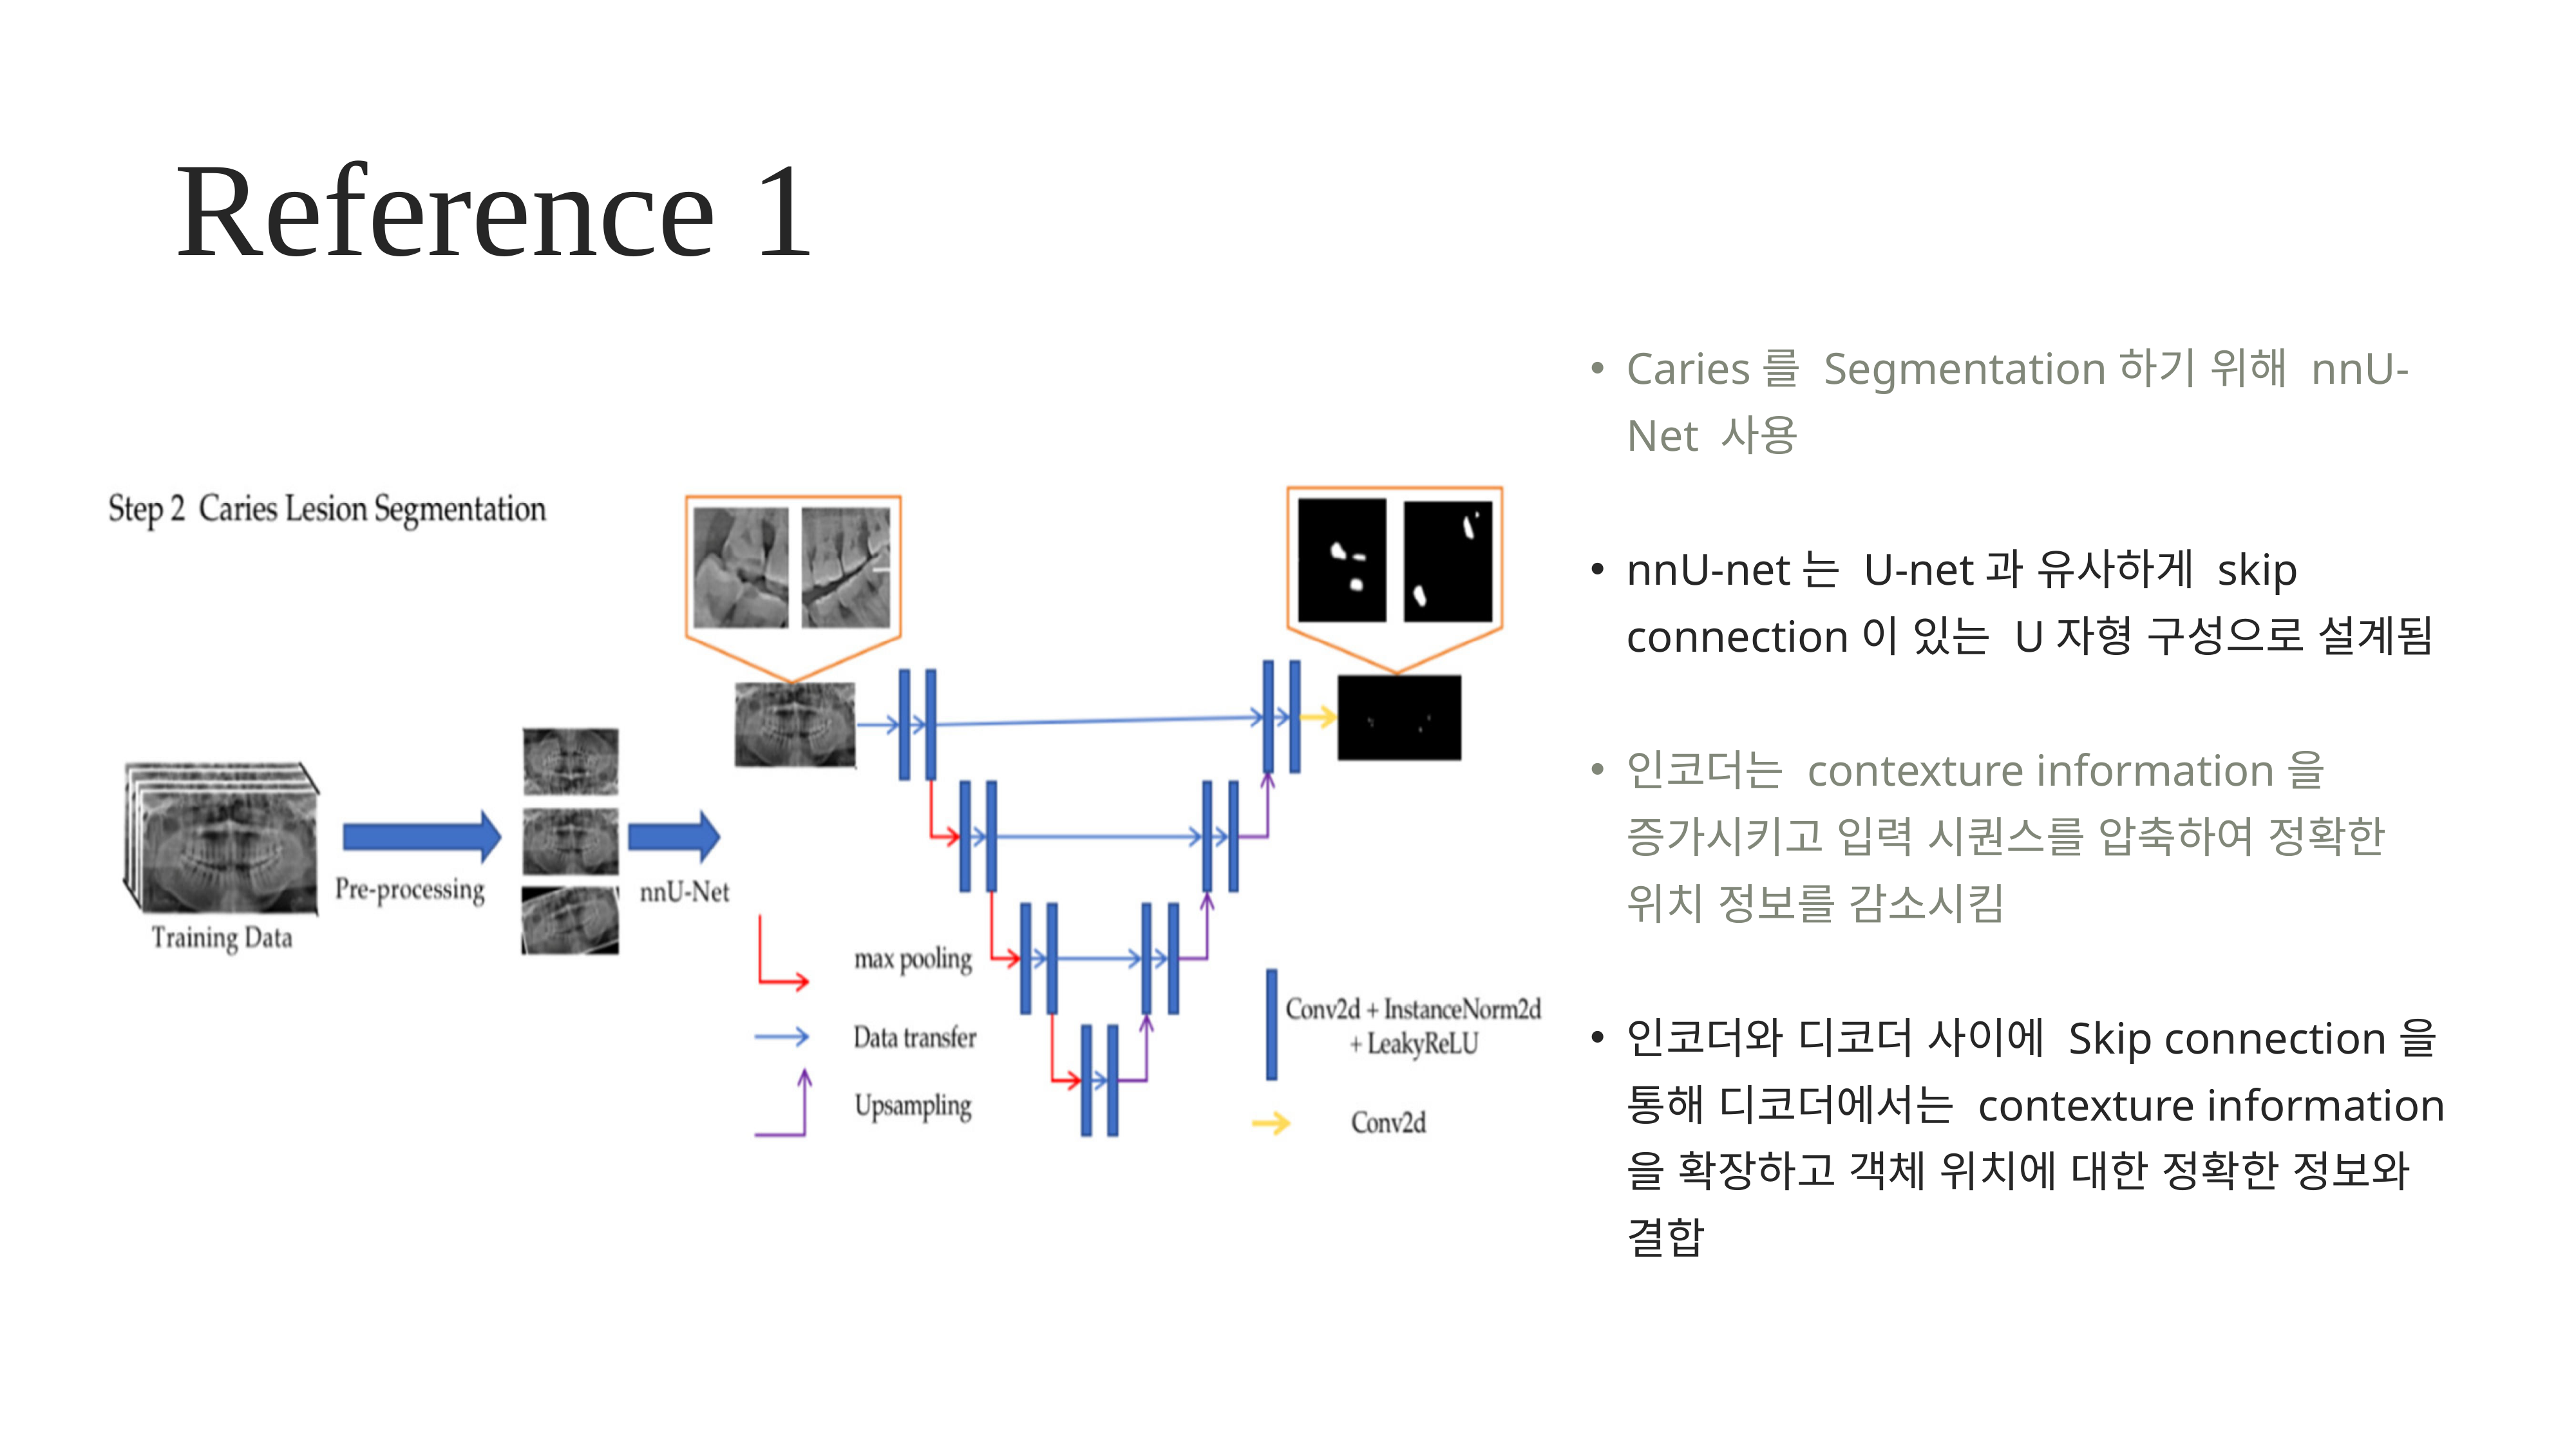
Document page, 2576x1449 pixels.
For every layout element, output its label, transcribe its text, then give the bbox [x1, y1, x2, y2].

text_box Caries를 Segmentation하기 위해 nnU-Net 사용 nnU-net는 U-net과 유사하게 skip connection이 있는 U자형 구성으로 설계됨 인코더는 contexture information을 증가시키고 입력 시퀀스를 압축하여 정확한 위치 정보를 감소시킴 인코더와 디코더 사이에 Skip connection을 통해 디코더에서는 contexture information을 확장하고 객체 위치에 대한 정확한 정보와 결합 [1585, 320, 2481, 1336]
title Reference 1 [169, 115, 1033, 317]
picture [95, 475, 1586, 1181]
